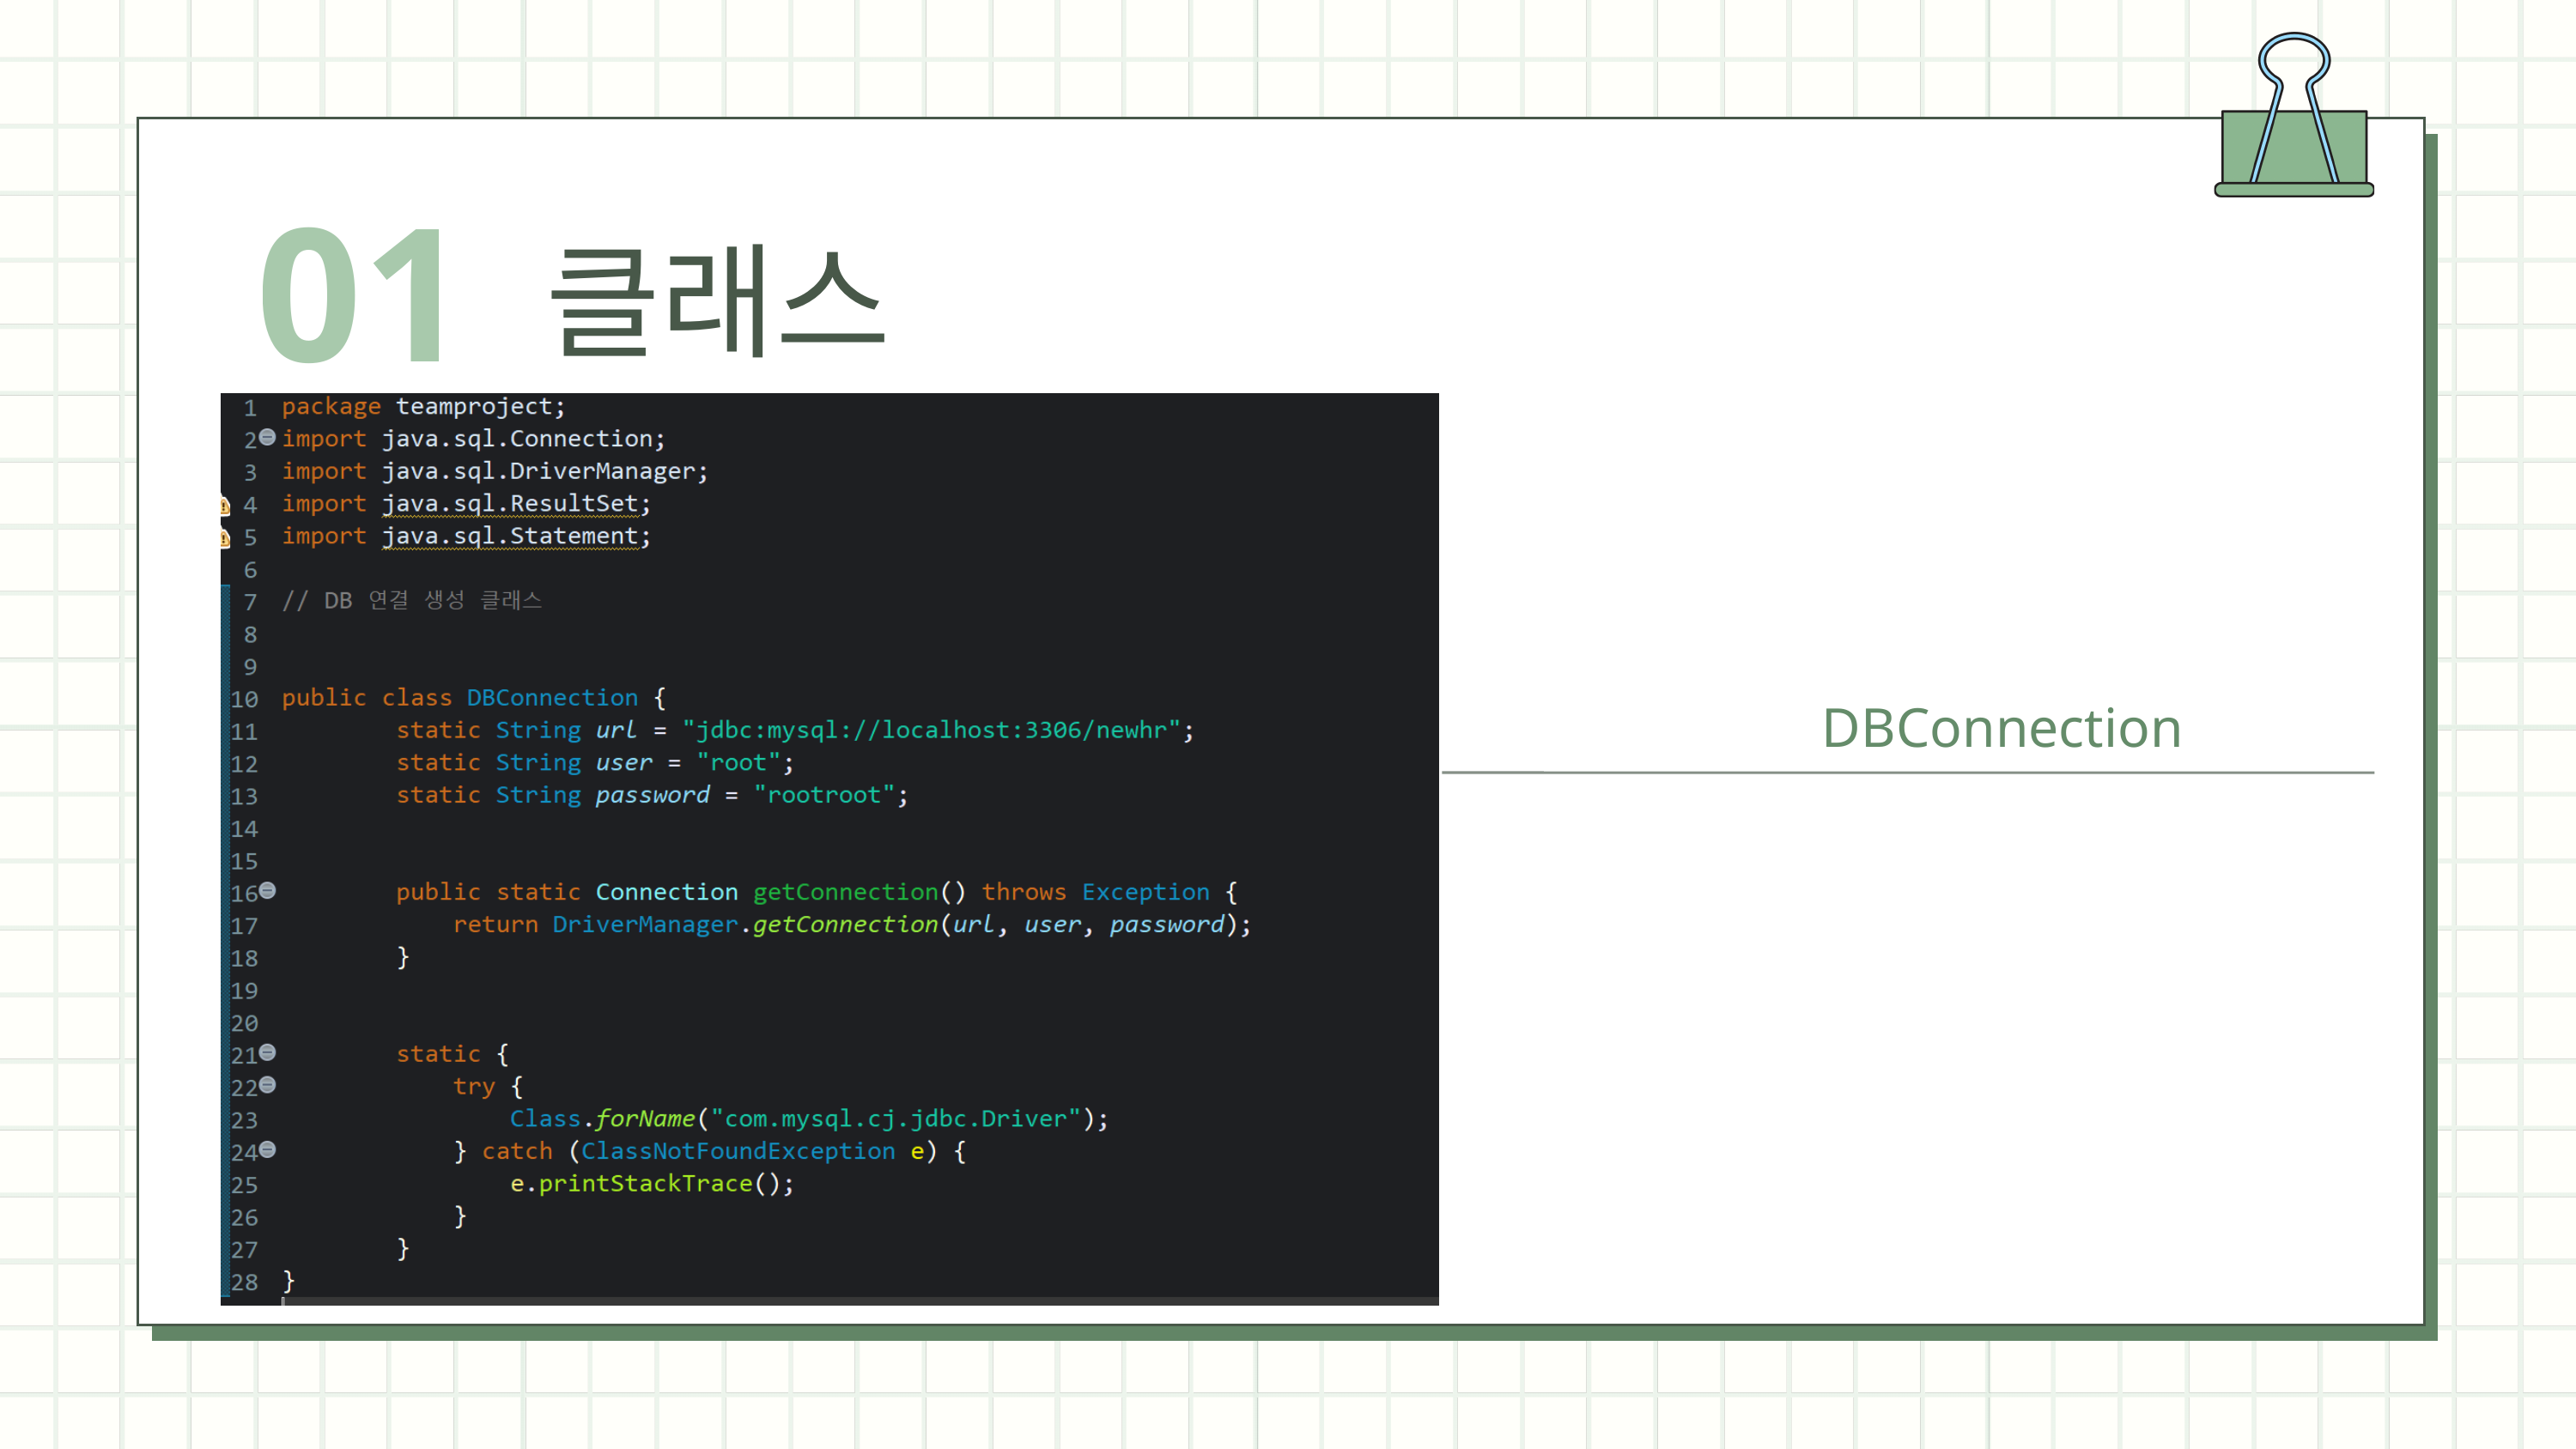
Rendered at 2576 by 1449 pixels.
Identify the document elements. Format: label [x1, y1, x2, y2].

text_box [0, 0, 2576, 1449]
picture [220, 393, 1439, 1306]
text_box [137, 118, 2439, 1341]
